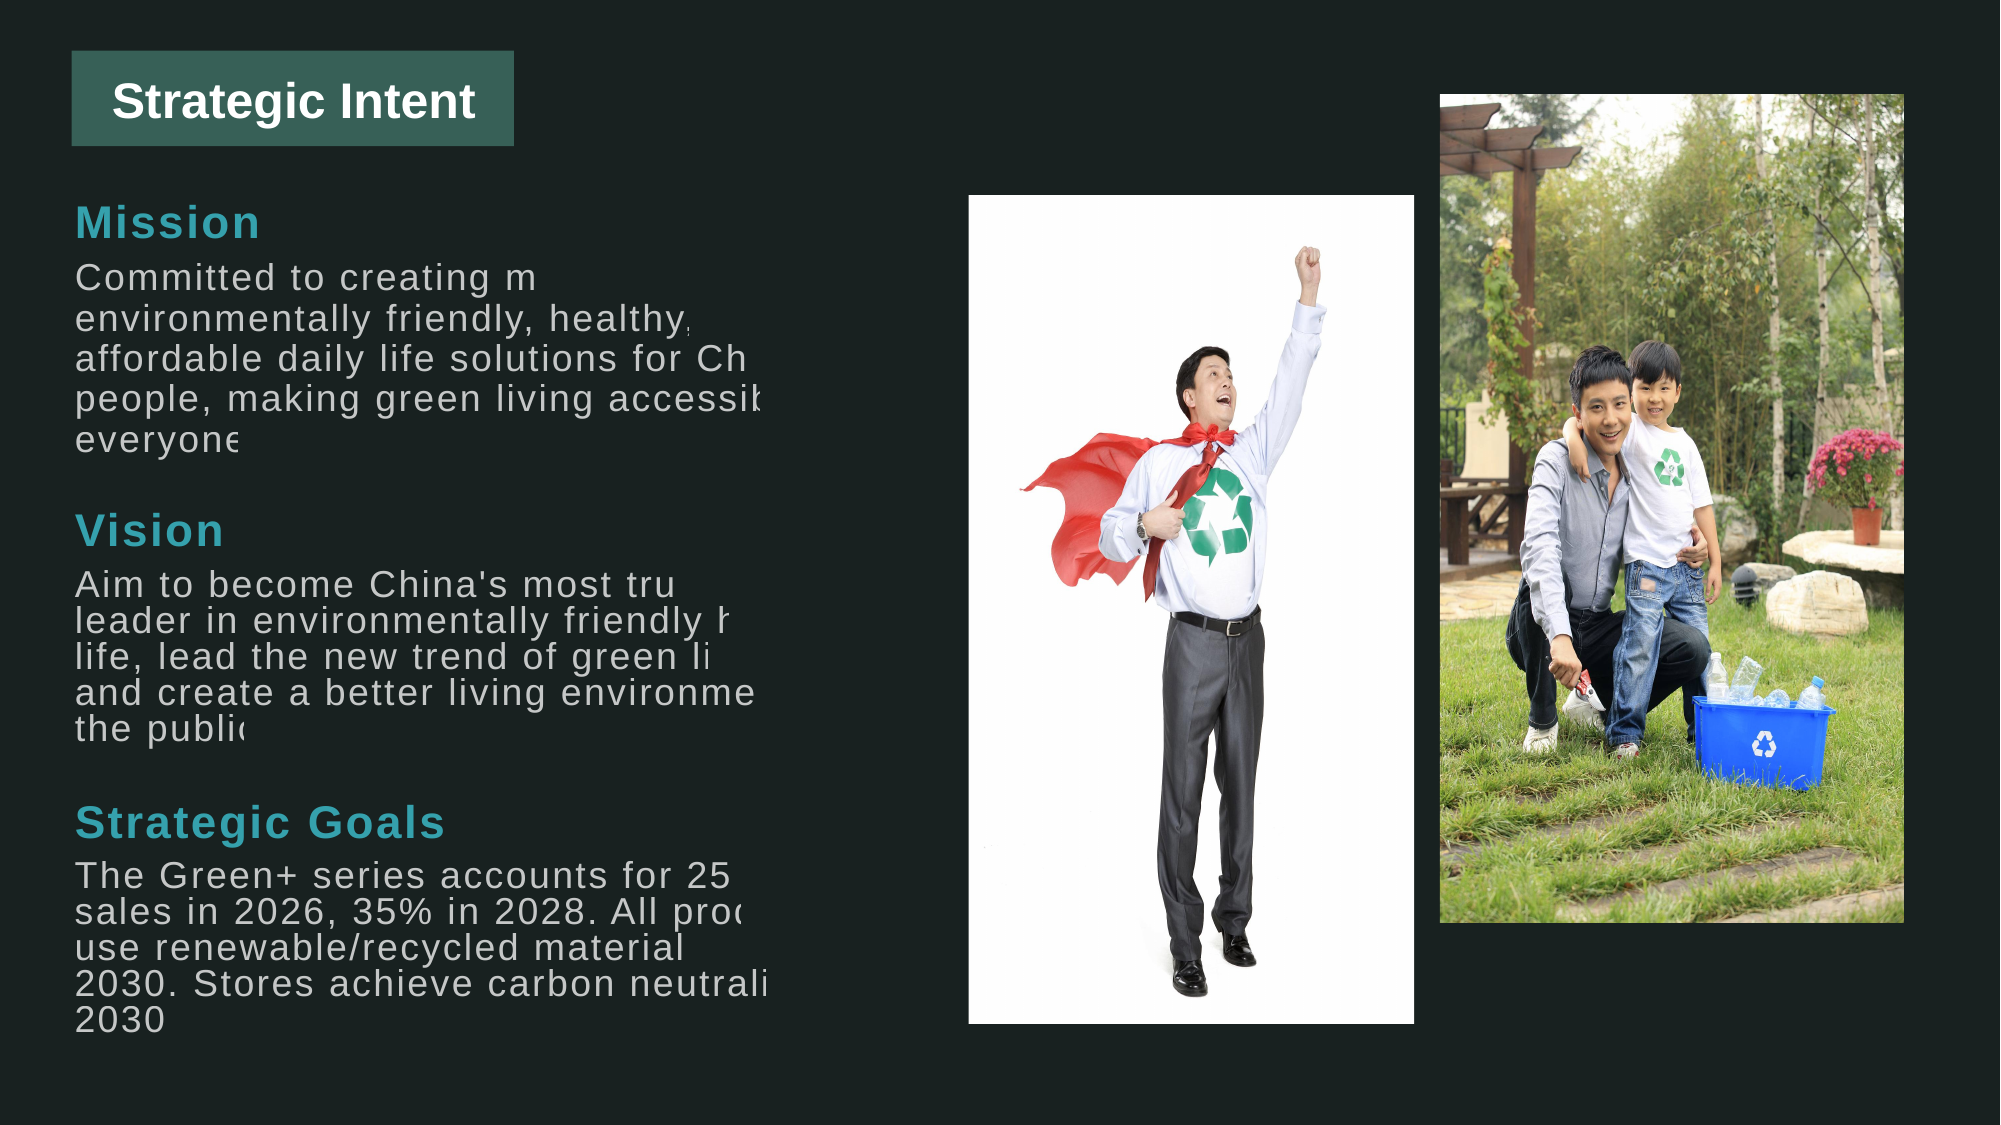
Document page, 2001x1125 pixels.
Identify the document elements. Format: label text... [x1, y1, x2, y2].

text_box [968, 94, 1904, 1024]
text_box Strategic Intent [96, 60, 514, 137]
text_box [71, 50, 514, 147]
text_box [59, 195, 885, 447]
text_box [59, 503, 885, 702]
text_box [59, 795, 885, 1068]
